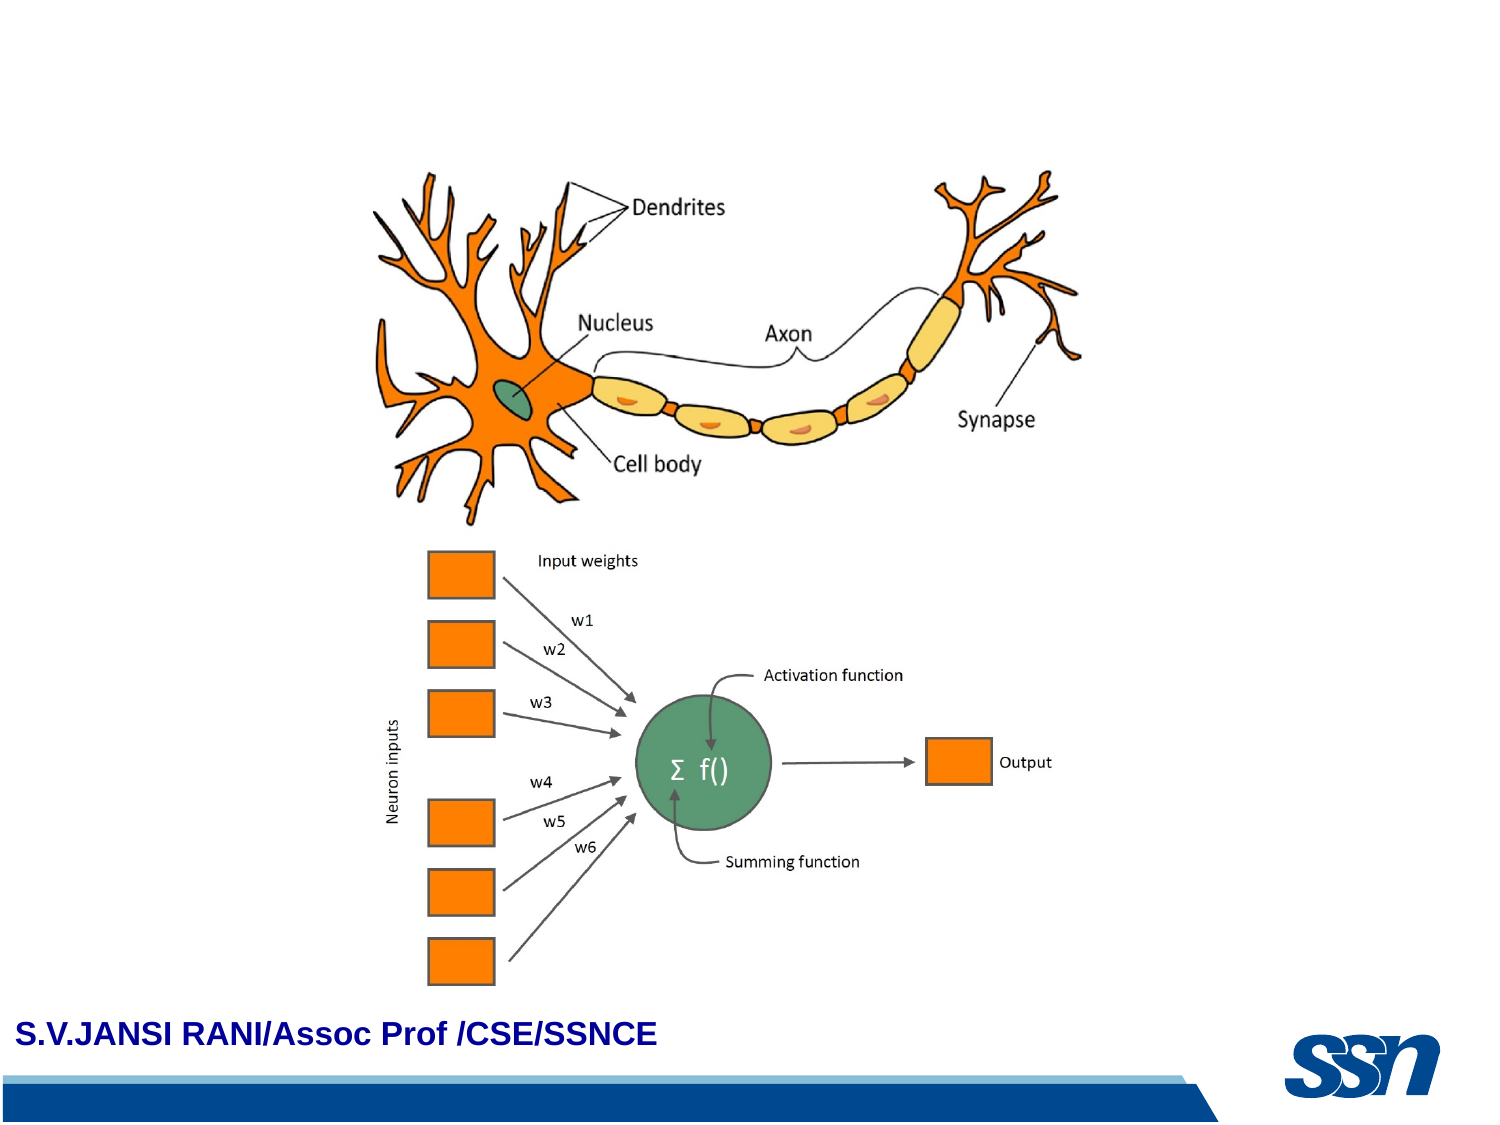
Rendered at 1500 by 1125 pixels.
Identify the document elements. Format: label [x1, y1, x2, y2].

list [354, 162, 1146, 1006]
